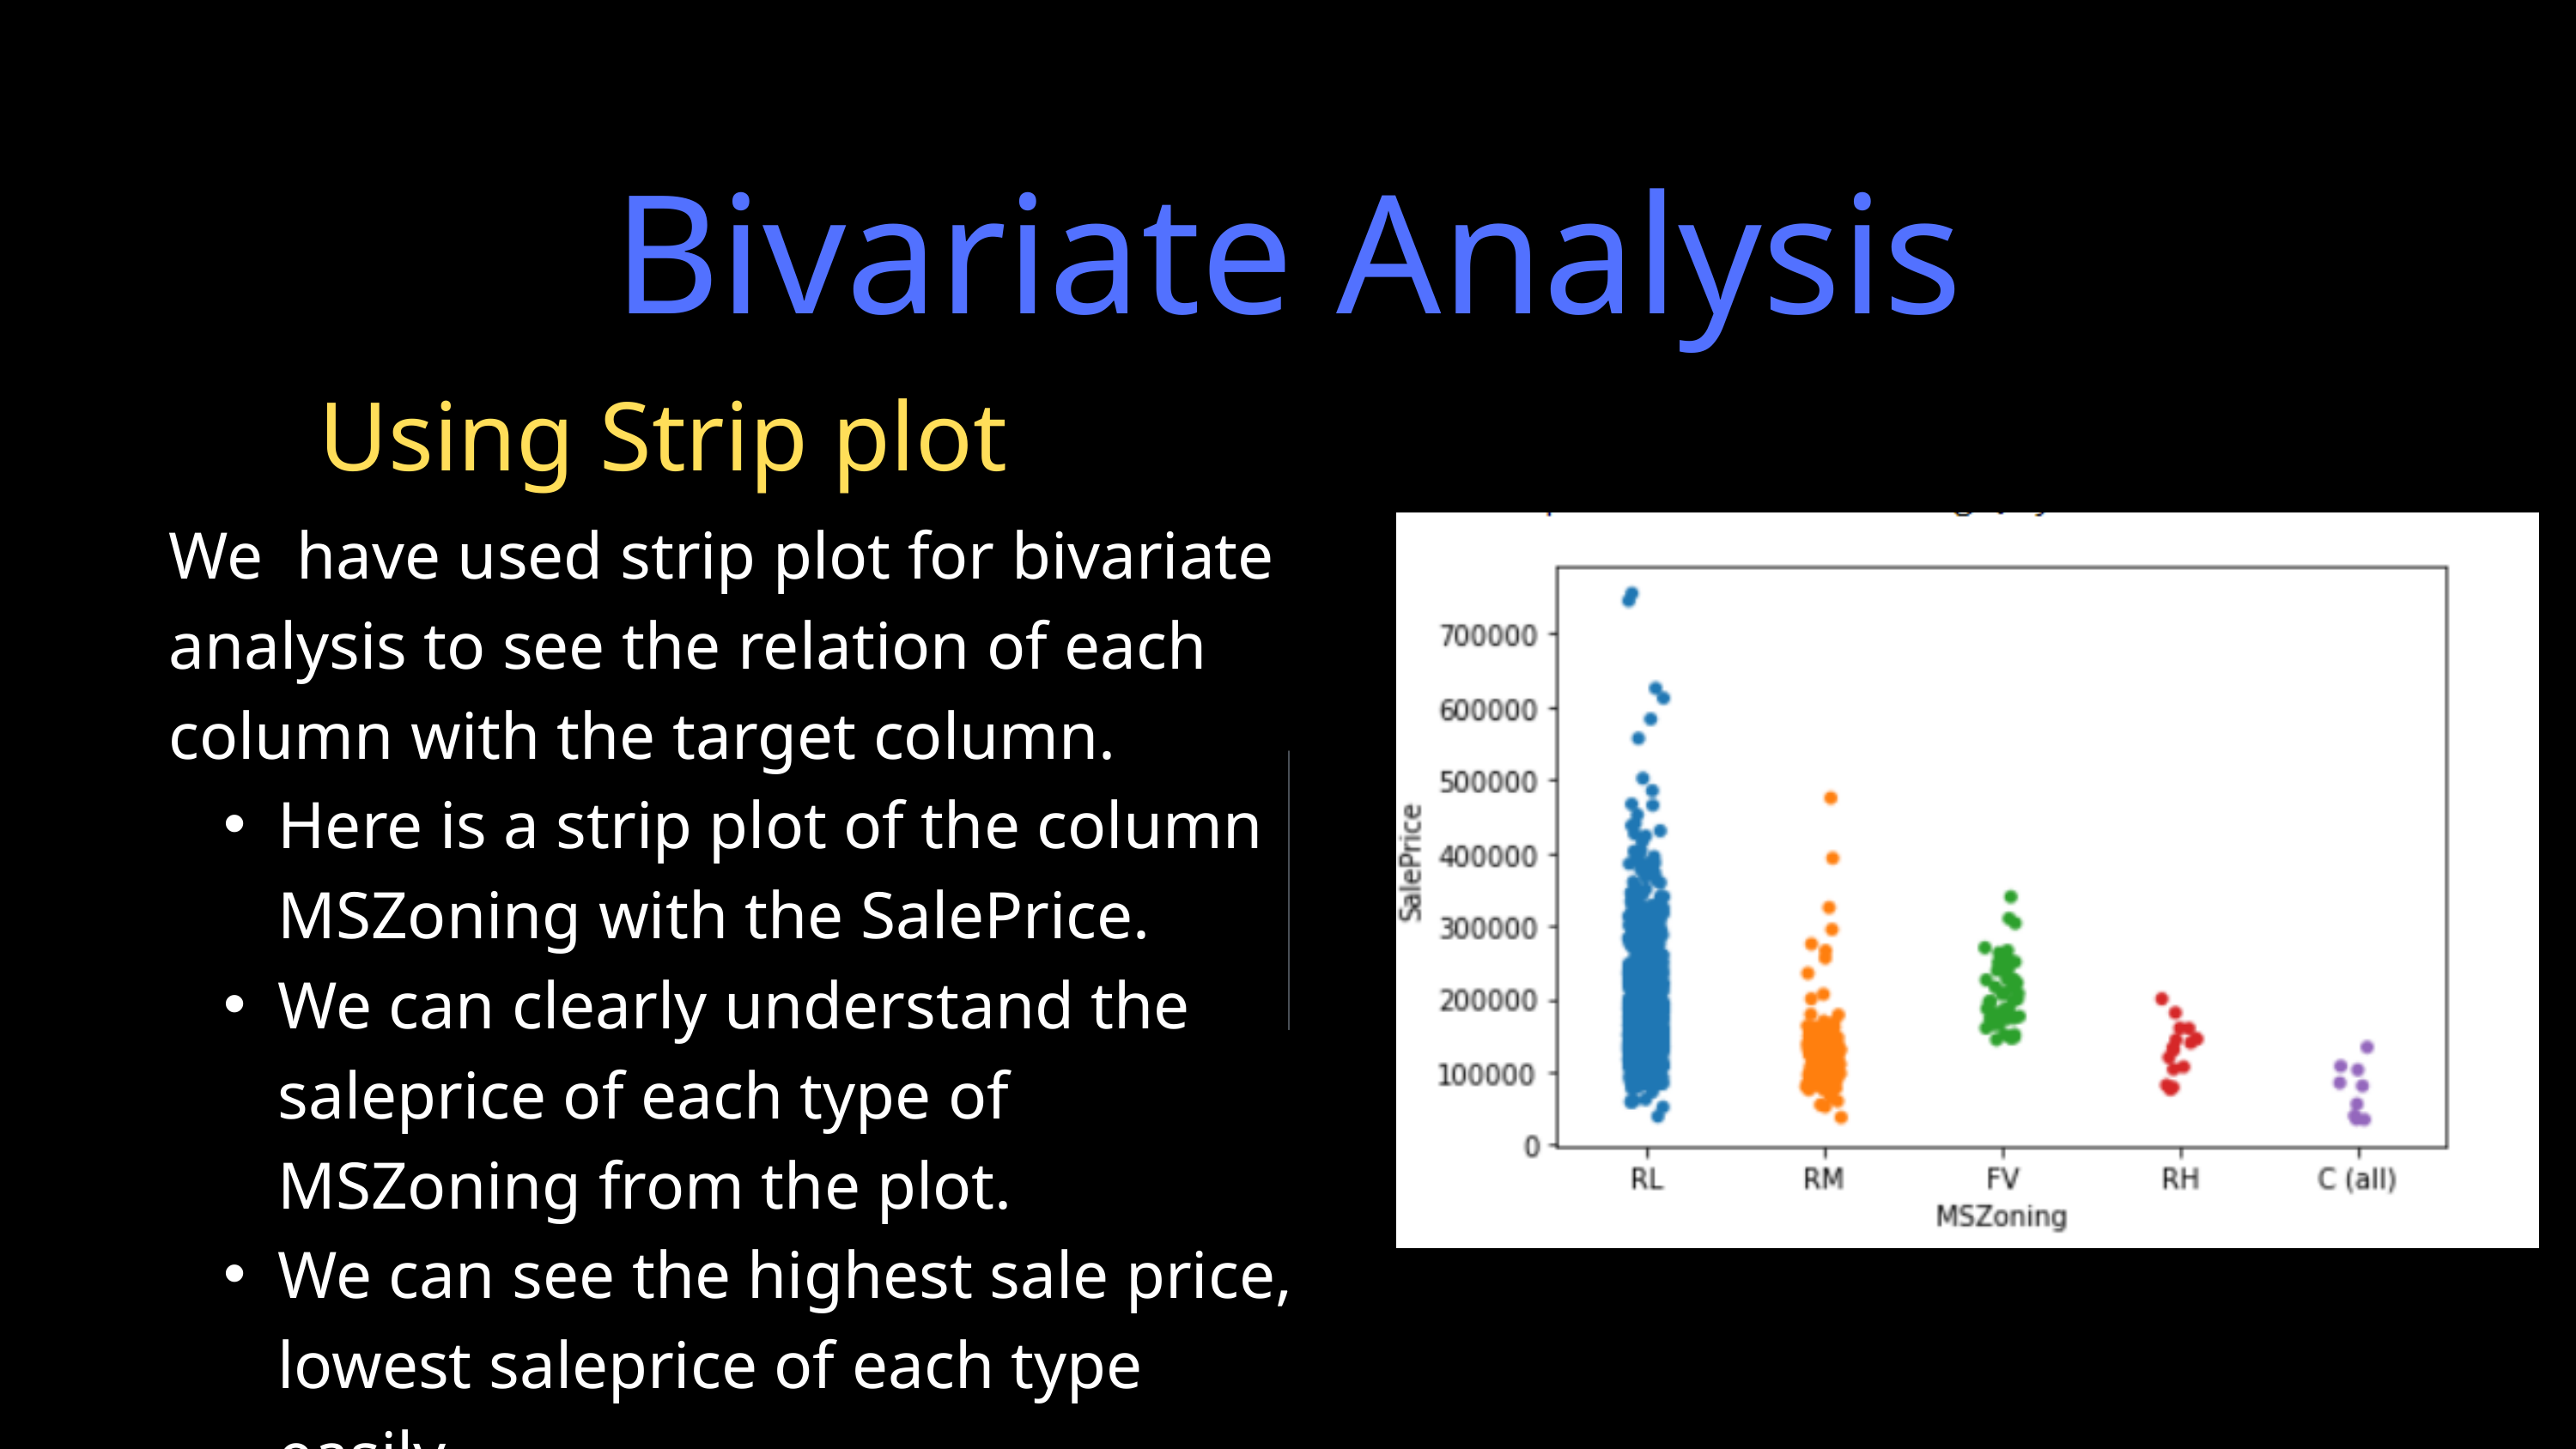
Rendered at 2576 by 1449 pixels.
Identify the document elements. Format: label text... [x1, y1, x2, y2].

picture [1395, 512, 2540, 1248]
text_box We have used strip plot for bivariate analysis to see the relation of each column with the target column. Here is a strip plot of the column MSZoning with the SalePrice. We can clearly understand the saleprice of each type of MSZoning from the plot. We can see the highest sale price, lowest saleprice of each type easily. [168, 501, 1314, 1449]
text_box Using Strip plot [244, 357, 1083, 490]
text_box Bivariate Analysis [144, 132, 2432, 347]
